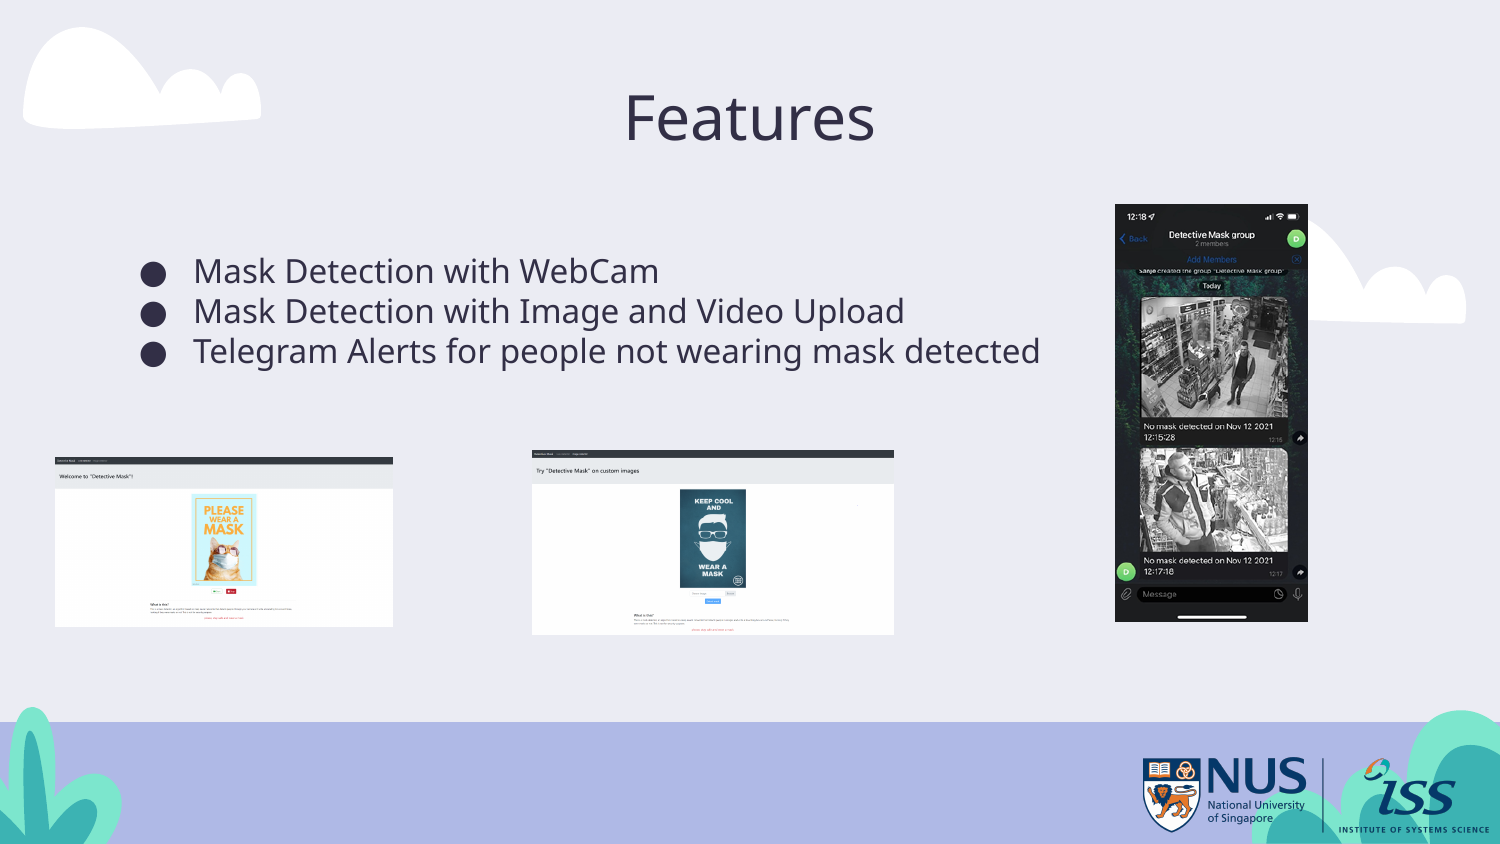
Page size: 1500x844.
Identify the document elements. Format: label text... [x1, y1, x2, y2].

picture [1143, 757, 1489, 833]
title Features [118, 68, 1382, 162]
picture [1115, 204, 1309, 622]
picture [532, 449, 894, 635]
picture [55, 457, 393, 628]
subtitle Mask Detection with WebCam Mask Detection with Image and Video Upload Telegram Alerts for people not wearing mask detected [118, 151, 1308, 509]
